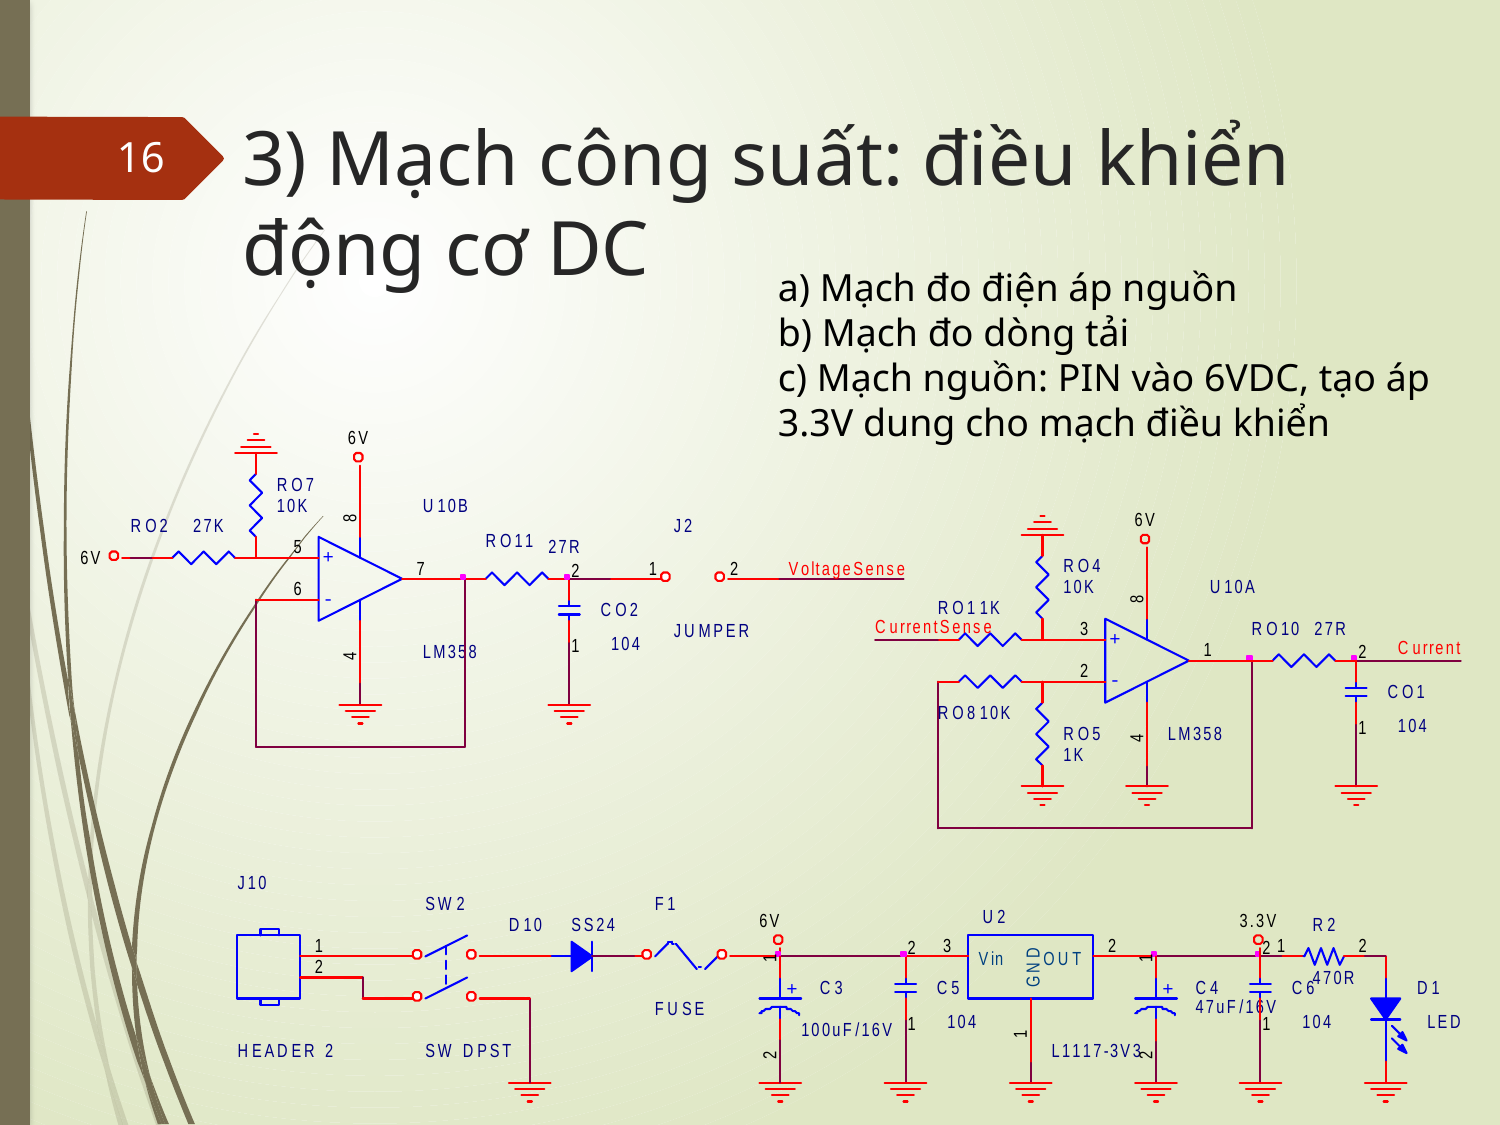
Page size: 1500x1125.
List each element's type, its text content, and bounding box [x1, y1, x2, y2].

picture [69, 417, 1476, 840]
slide_number 16 [83, 129, 180, 190]
picture [226, 861, 1476, 1113]
text_box a) Mạch đo điện áp nguồn b) Mạch đo dòng tải c) Mạch nguồn: PIN vào 6VDC, tạo áp 3.3V dung cho mạch điều khiển [763, 256, 1476, 452]
title 3) Mạch công suất: điều khiển động cơ DC [227, 102, 1500, 313]
